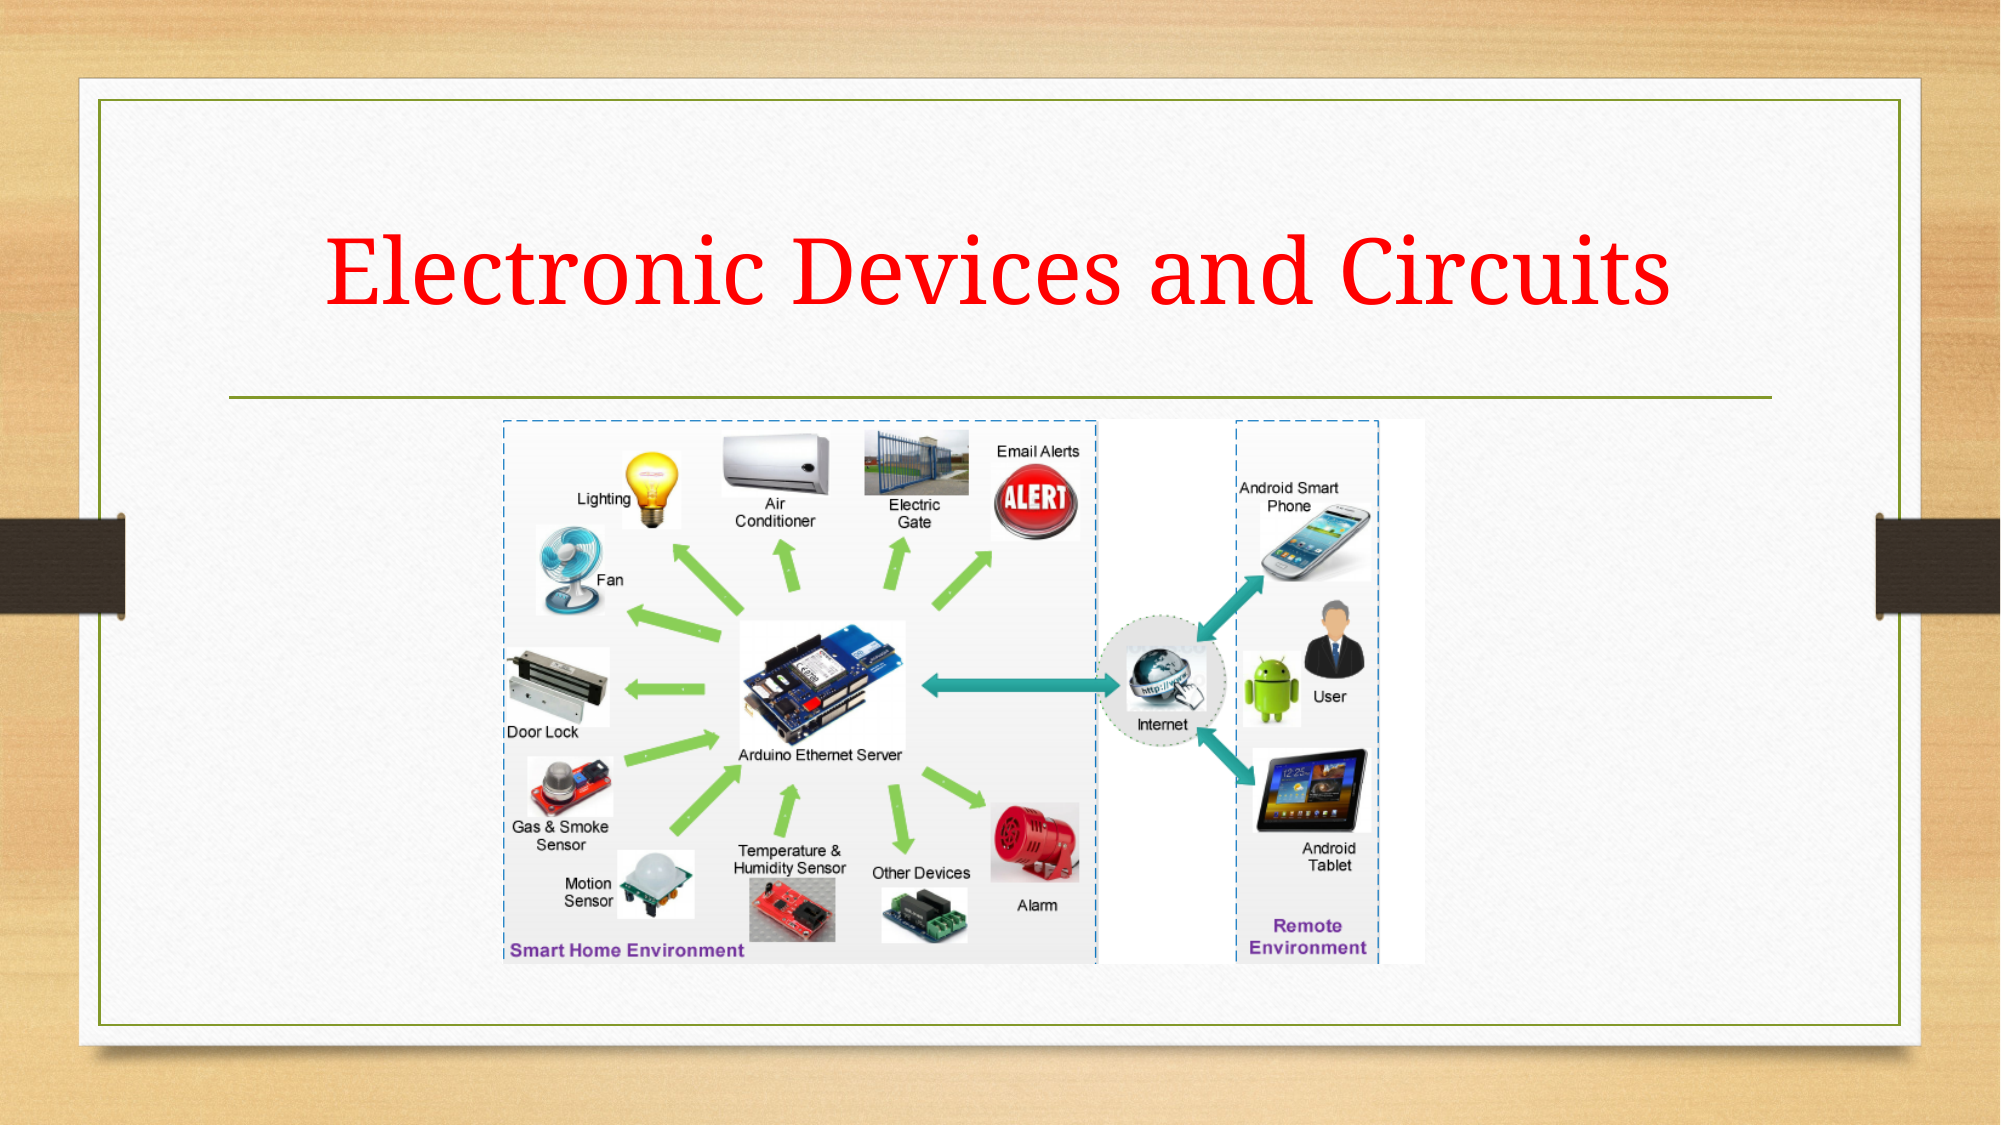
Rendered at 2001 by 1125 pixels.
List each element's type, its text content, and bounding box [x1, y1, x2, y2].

title Electronic Devices and Circuits [212, 161, 1788, 375]
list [501, 419, 1425, 965]
picture [0, 0, 2001, 1125]
